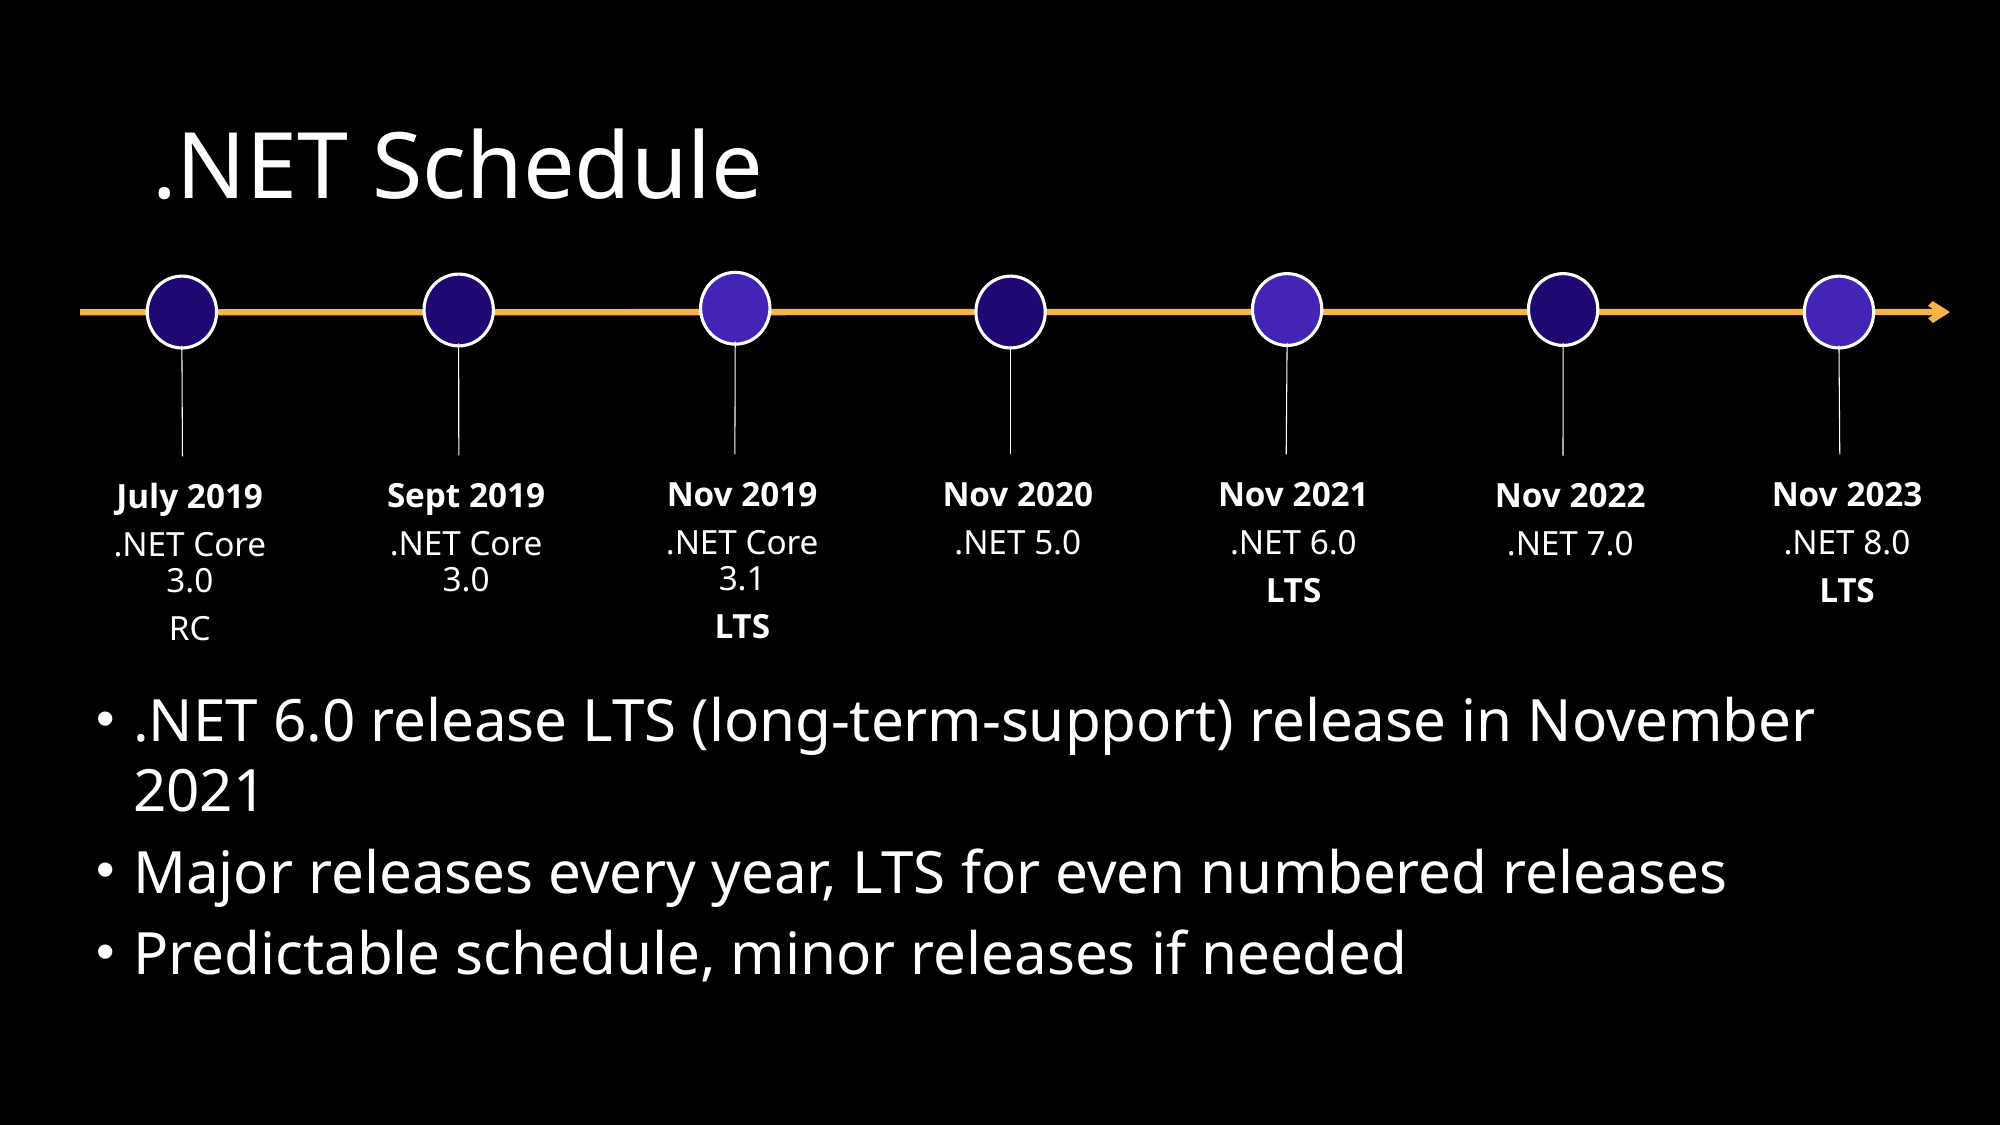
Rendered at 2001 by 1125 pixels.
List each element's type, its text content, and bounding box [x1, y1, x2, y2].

text_box [699, 313, 772, 346]
text_box Sept 2019 .NET Core 3.0 [337, 455, 581, 670]
text_box [974, 274, 1047, 312]
text_box [145, 274, 219, 312]
text_box Nov 2021 .NET 6.0 LTS [1164, 454, 1408, 633]
text_box [974, 313, 1047, 350]
title .NET Schedule [137, 59, 1863, 278]
text_box Nov 2020 .NET 5.0 [889, 454, 1132, 633]
text_box [422, 313, 495, 348]
text_box [699, 270, 772, 312]
text_box [1526, 272, 1600, 312]
text_box Nov 2023 .NET 8.0 LTS [1718, 454, 1962, 633]
text_box [1527, 313, 1600, 347]
text_box [1251, 313, 1324, 347]
text_box July 2019 .NET Core 3.0 RC [61, 456, 304, 671]
text_box [1802, 274, 1876, 312]
text_box [1250, 272, 1324, 312]
text_box [422, 272, 495, 312]
text_box [1802, 313, 1876, 350]
text_box [145, 313, 219, 350]
text_box Nov 2022 .NET 7.0 [1441, 455, 1685, 635]
text_box Nov 2019 .NET Core 3.1 LTS [613, 454, 857, 669]
text_box .NET 6.0 release LTS (long-term-support) release in November 2021 Major releases every year, LTS for even numbered releases Predictable schedule, minor releases if needed [96, 683, 1904, 987]
